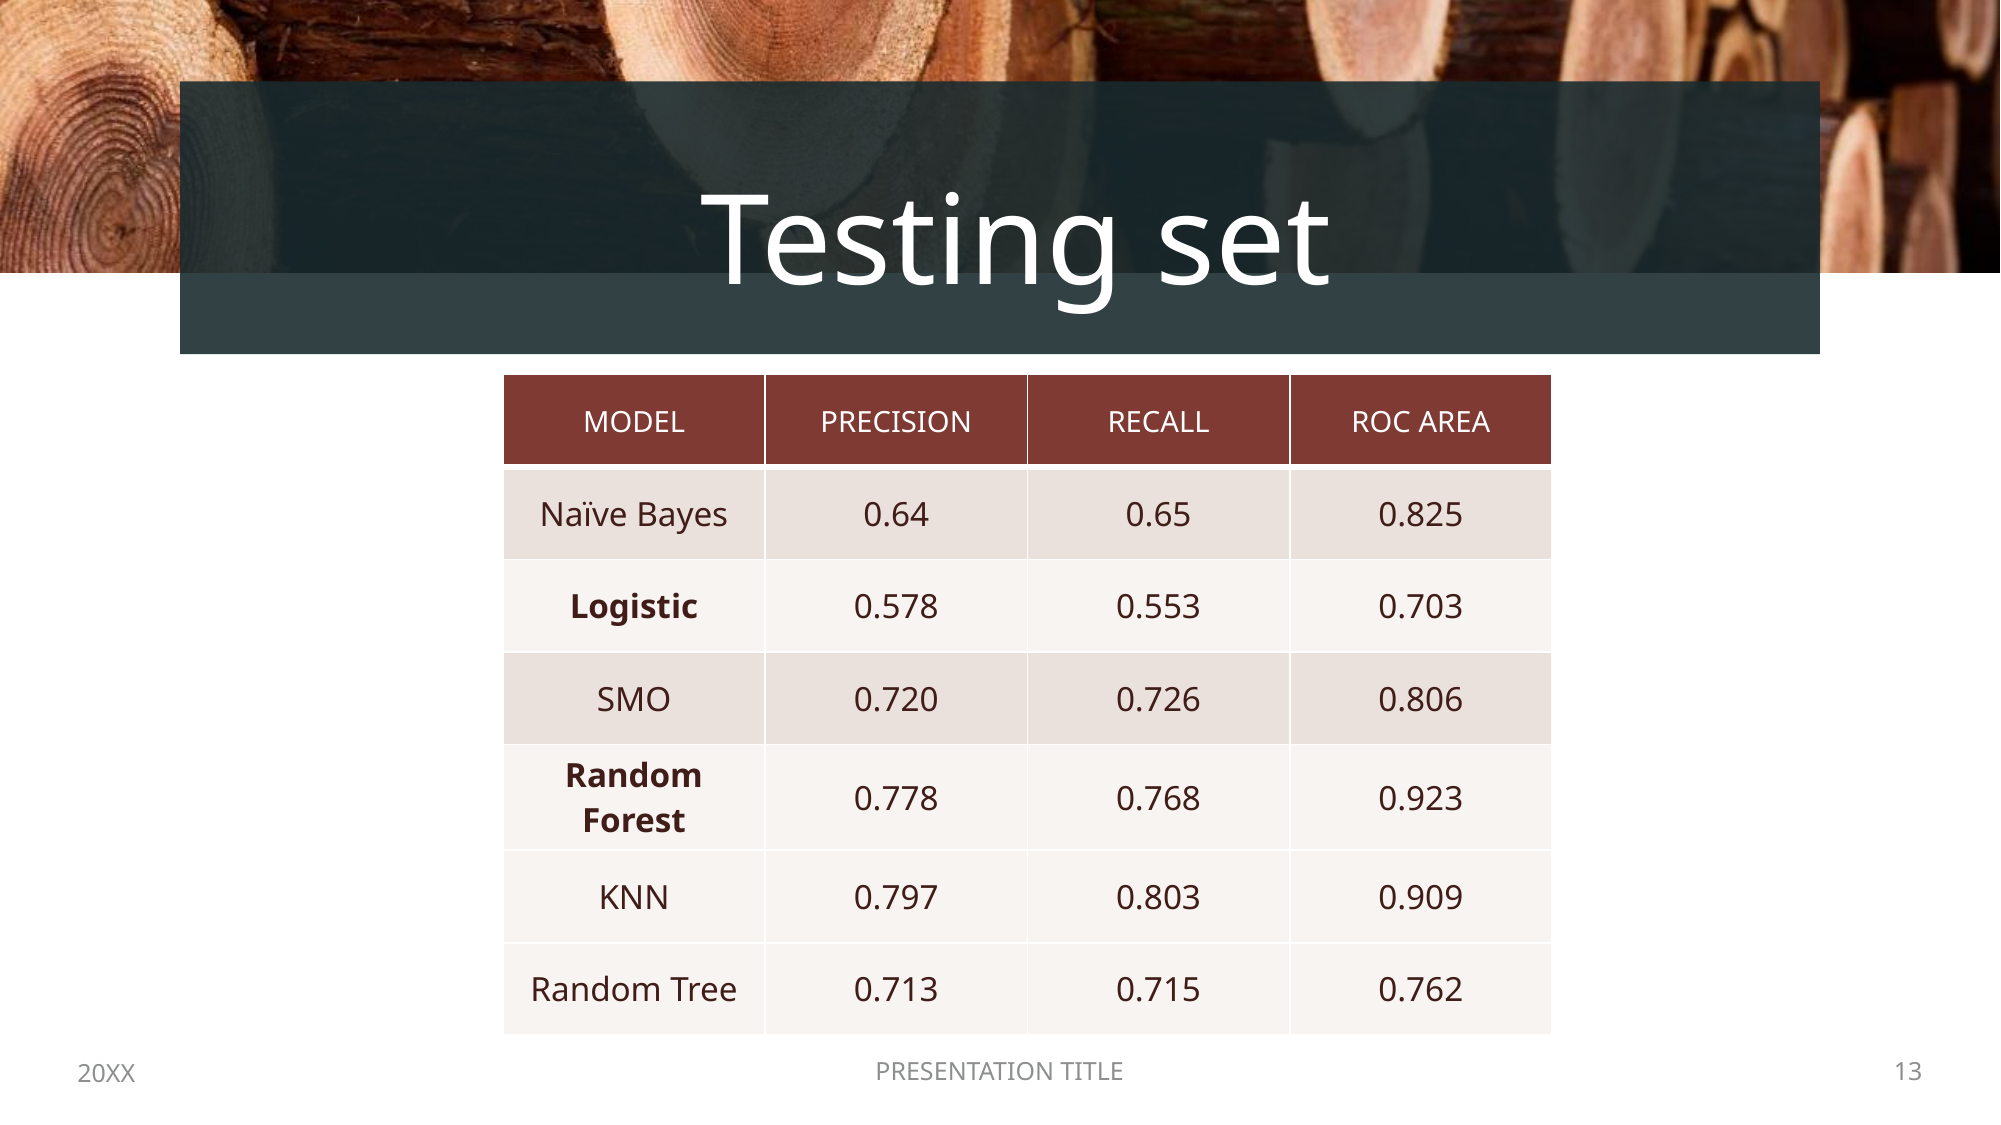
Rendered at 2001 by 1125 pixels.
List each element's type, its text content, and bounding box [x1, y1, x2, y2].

table_cell Random Tree [504, 944, 764, 1034]
table_cell 0.909 [1291, 851, 1551, 942]
table_cell Logistic [504, 560, 764, 651]
table_cell 0.65 [1028, 470, 1289, 559]
table_cell 0.64 [766, 470, 1027, 559]
table_header RECALL [1028, 375, 1289, 464]
title Testing set [180, 273, 1820, 355]
table_cell 0.806 [1291, 653, 1551, 744]
table_cell 0.720 [766, 653, 1027, 744]
table_cell 0.726 [1028, 653, 1289, 744]
table_cell 0.797 [766, 851, 1027, 942]
table_header PRECISION [766, 375, 1027, 464]
table_header MODEL [504, 375, 764, 464]
footer Presentation title [662, 1042, 1338, 1103]
picture [0, 0, 2000, 273]
table_cell 0.803 [1028, 851, 1289, 942]
table_header ROC AREA [1291, 375, 1551, 464]
slide_number 13 [1757, 1042, 1938, 1103]
table_cell 0.825 [1291, 470, 1551, 559]
table_cell 0.578 [766, 560, 1027, 651]
slide_number 20XX [62, 1042, 513, 1103]
table_cell Random Forest [504, 745, 764, 849]
table_cell 0.923 [1291, 745, 1551, 849]
table_cell 0.768 [1028, 745, 1289, 849]
table_cell 0.713 [766, 944, 1027, 1034]
table_cell 0.778 [766, 745, 1027, 849]
table_cell KNN [504, 851, 764, 942]
table_cell SMO [504, 653, 764, 744]
table_cell Naïve Bayes [504, 470, 764, 559]
table_cell 0.715 [1028, 944, 1289, 1034]
table_cell 0.553 [1028, 560, 1289, 651]
table_cell 0.762 [1291, 944, 1551, 1034]
table_cell 0.703 [1291, 560, 1551, 651]
